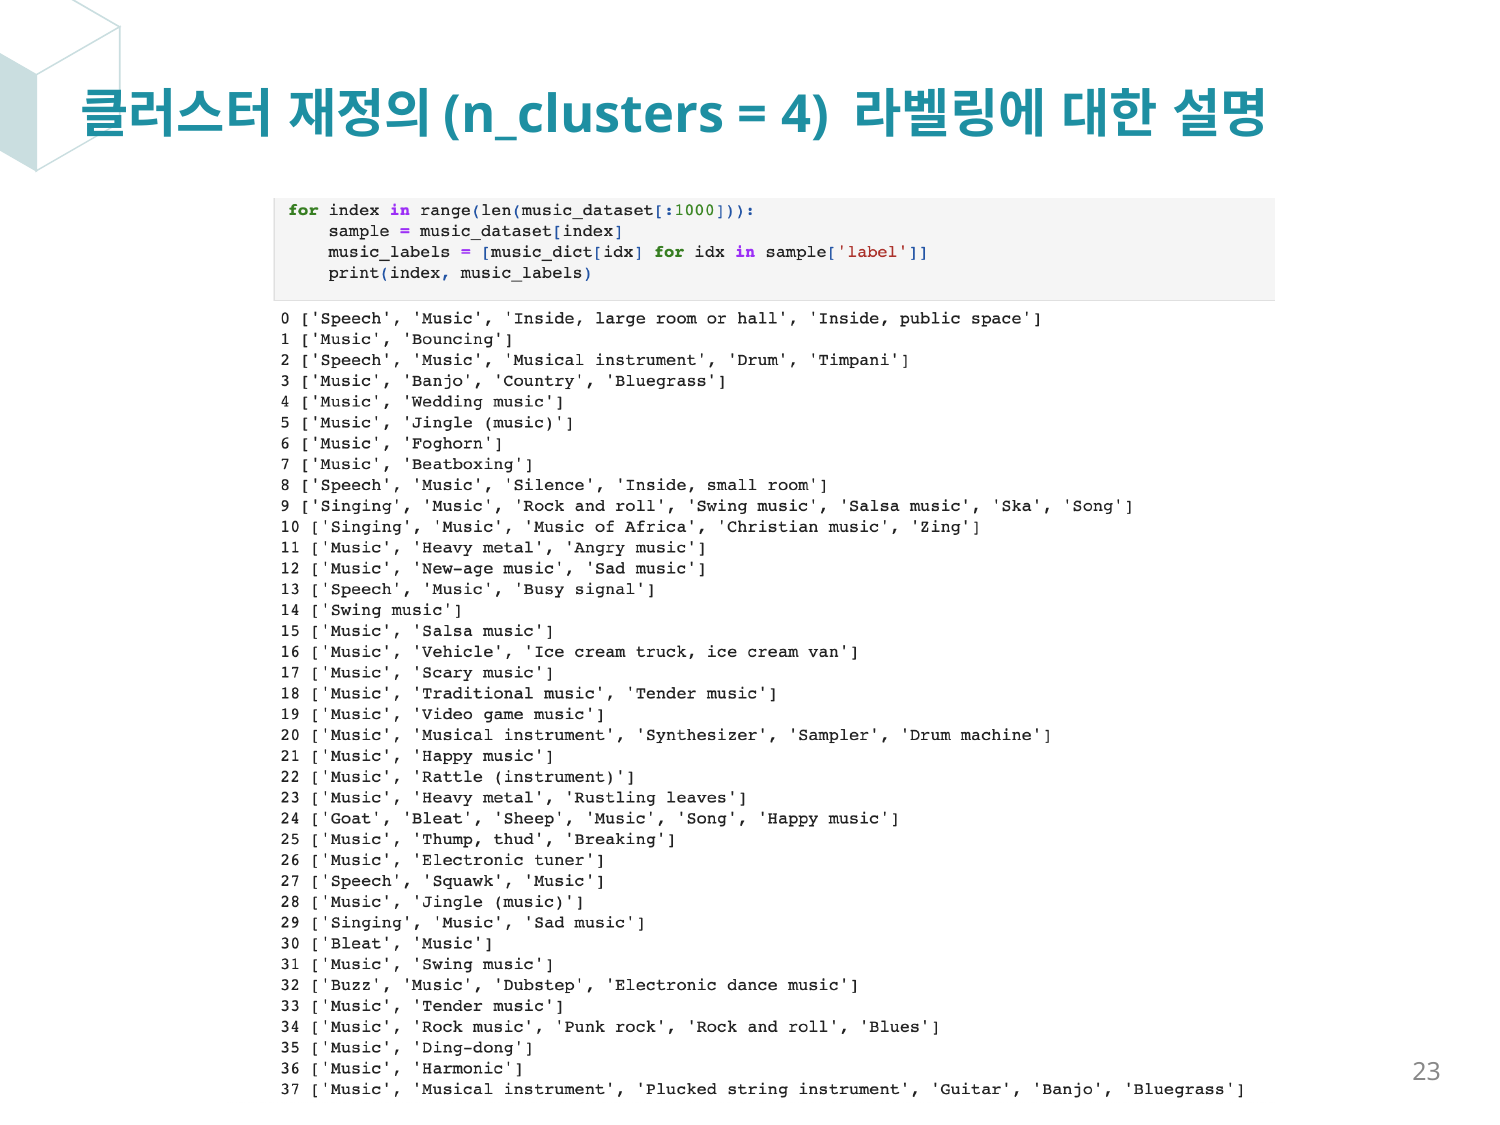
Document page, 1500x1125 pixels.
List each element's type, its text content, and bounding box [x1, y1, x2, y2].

title 클러스터 재정의(n_clusters = 4) 라벨링에 대한 설명 [65, 59, 1382, 171]
slide_number ‹#› [1381, 1042, 1457, 1103]
picture [225, 198, 1275, 1103]
